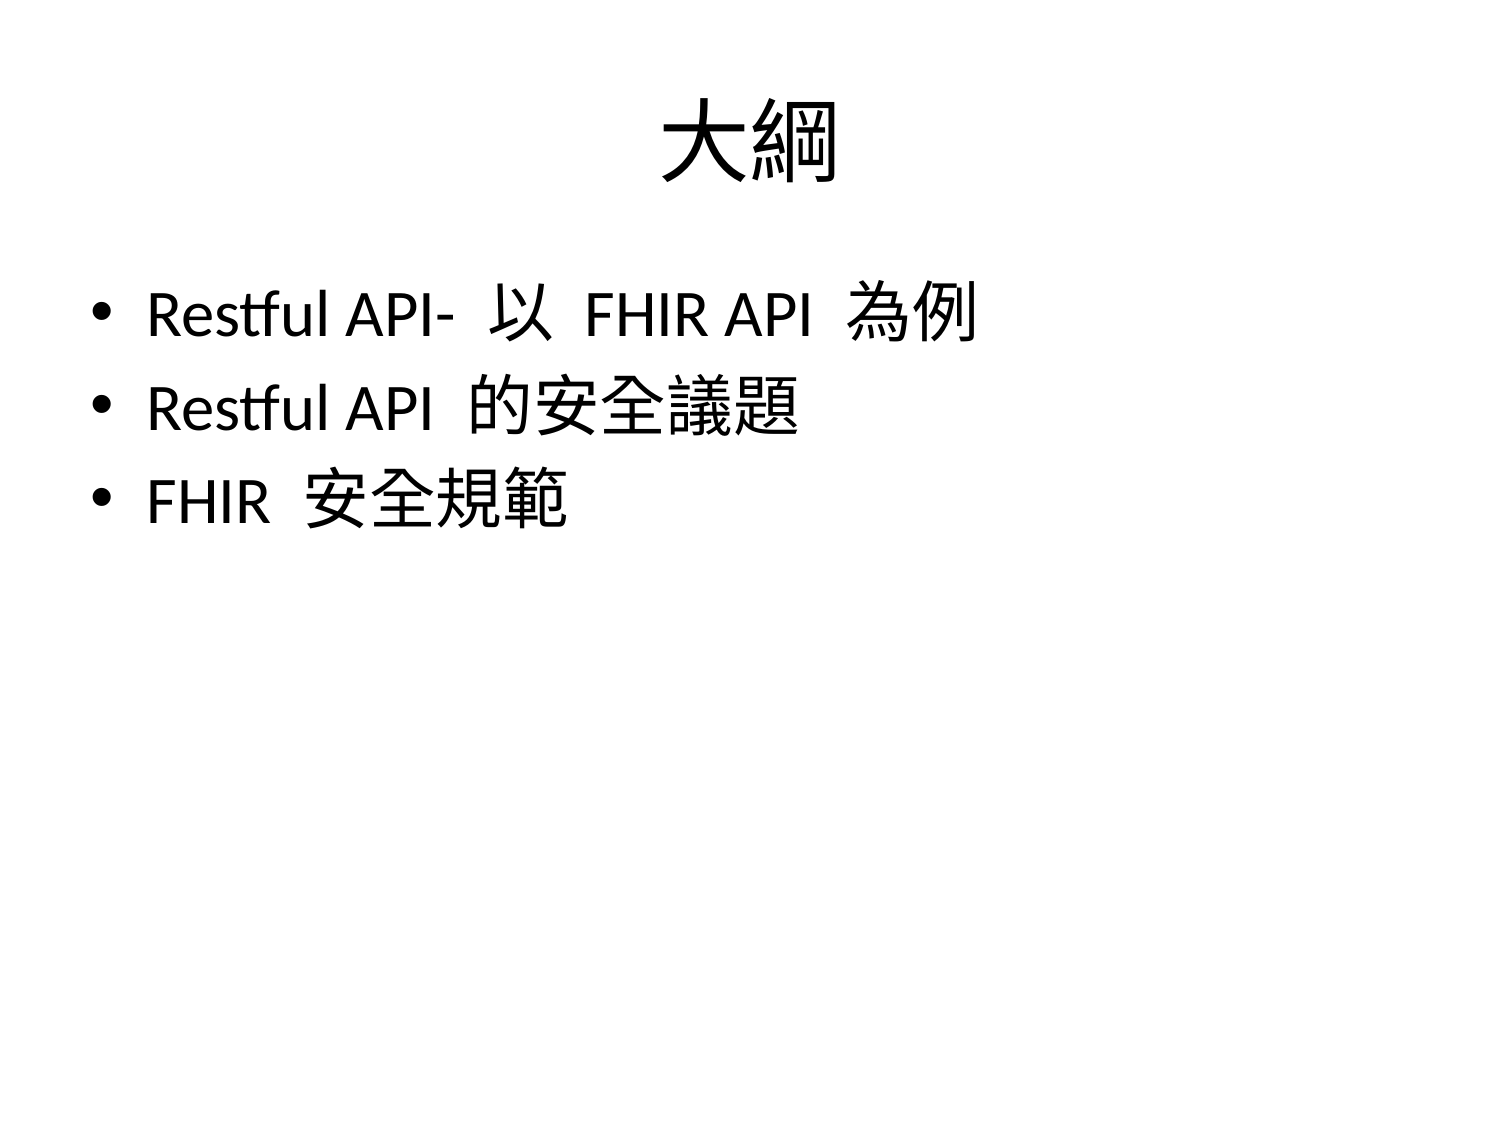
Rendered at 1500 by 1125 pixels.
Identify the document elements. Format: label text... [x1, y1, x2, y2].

title 大綱 [75, 45, 1425, 233]
list Restful API- 以 FHIR API 為例 Restful API 的安全議題 FHIR 安全規範 [75, 262, 1425, 1005]
